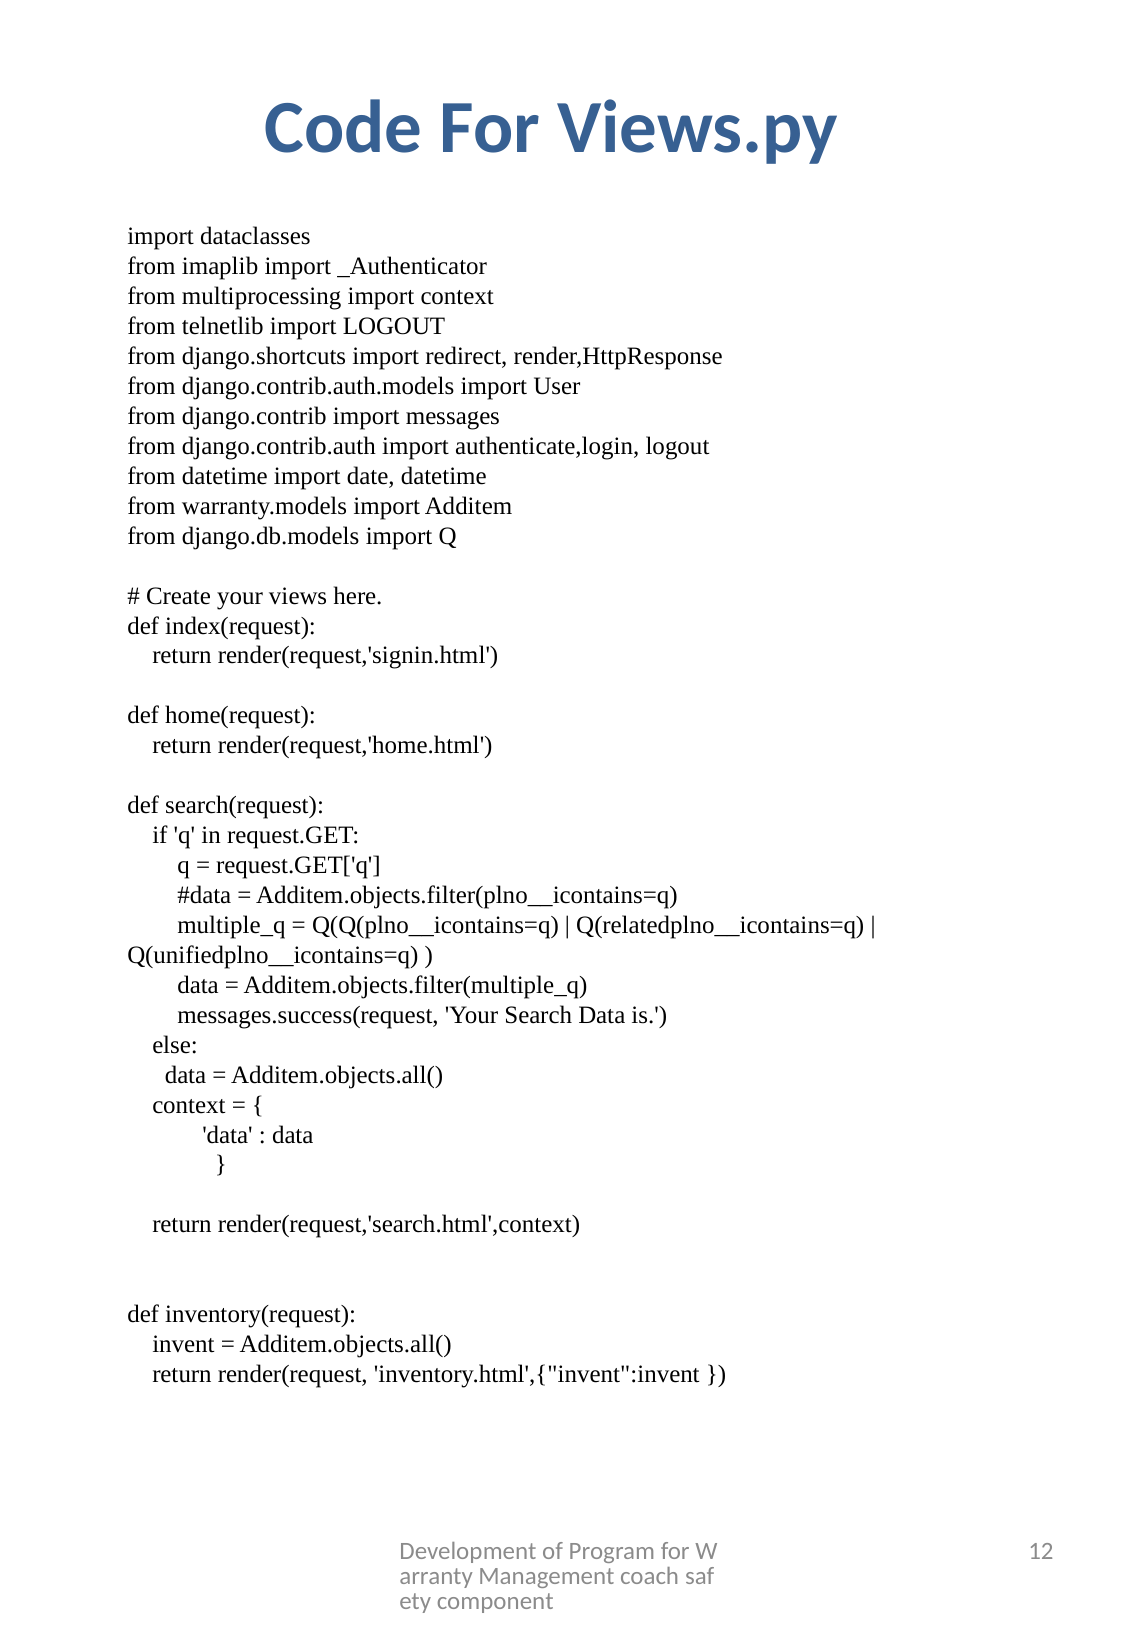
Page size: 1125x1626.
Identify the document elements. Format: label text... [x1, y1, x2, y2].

text_box import dataclasses from imaplib import _Authenticator from multiprocessing import context from telnetlib import LOGOUT from django.shortcuts import redirect, render,HttpResponse from django.contrib.auth.models import User from django.contrib import messages from django.contrib.auth import authenticate,login, logout from datetime import date, datetime from warranty.models import Additem from django.db.models import Q # Create your views here. def index(request): return render(request,'signin.html') def home(request): return render(request,'home.html') def search(request): if 'q' in request.GET: q = request.GET['q'] #data = Additem.objects.filter(plno__icontains=q) multiple_q = Q(Q(plno__icontains=q) | Q(relatedplno__icontains=q) | Q(unifiedplno__icontains=q) ) data = Additem.objects.filter(multiple_q) messages.success(request, 'Your Search Data is.') else: data = Additem.objects.all() context = { 'data' : data } return render(request,'search.html',context) def inventory(request): invent = Additem.objects.all() return render(request, 'inventory.html',{"invent":invent }) [112, 212, 1020, 1455]
footer Development of Program for Warranty Management coach safety component [384, 1506, 741, 1593]
text_box Code For Views.py [249, 69, 1100, 175]
slide_number 12 [806, 1506, 1069, 1593]
